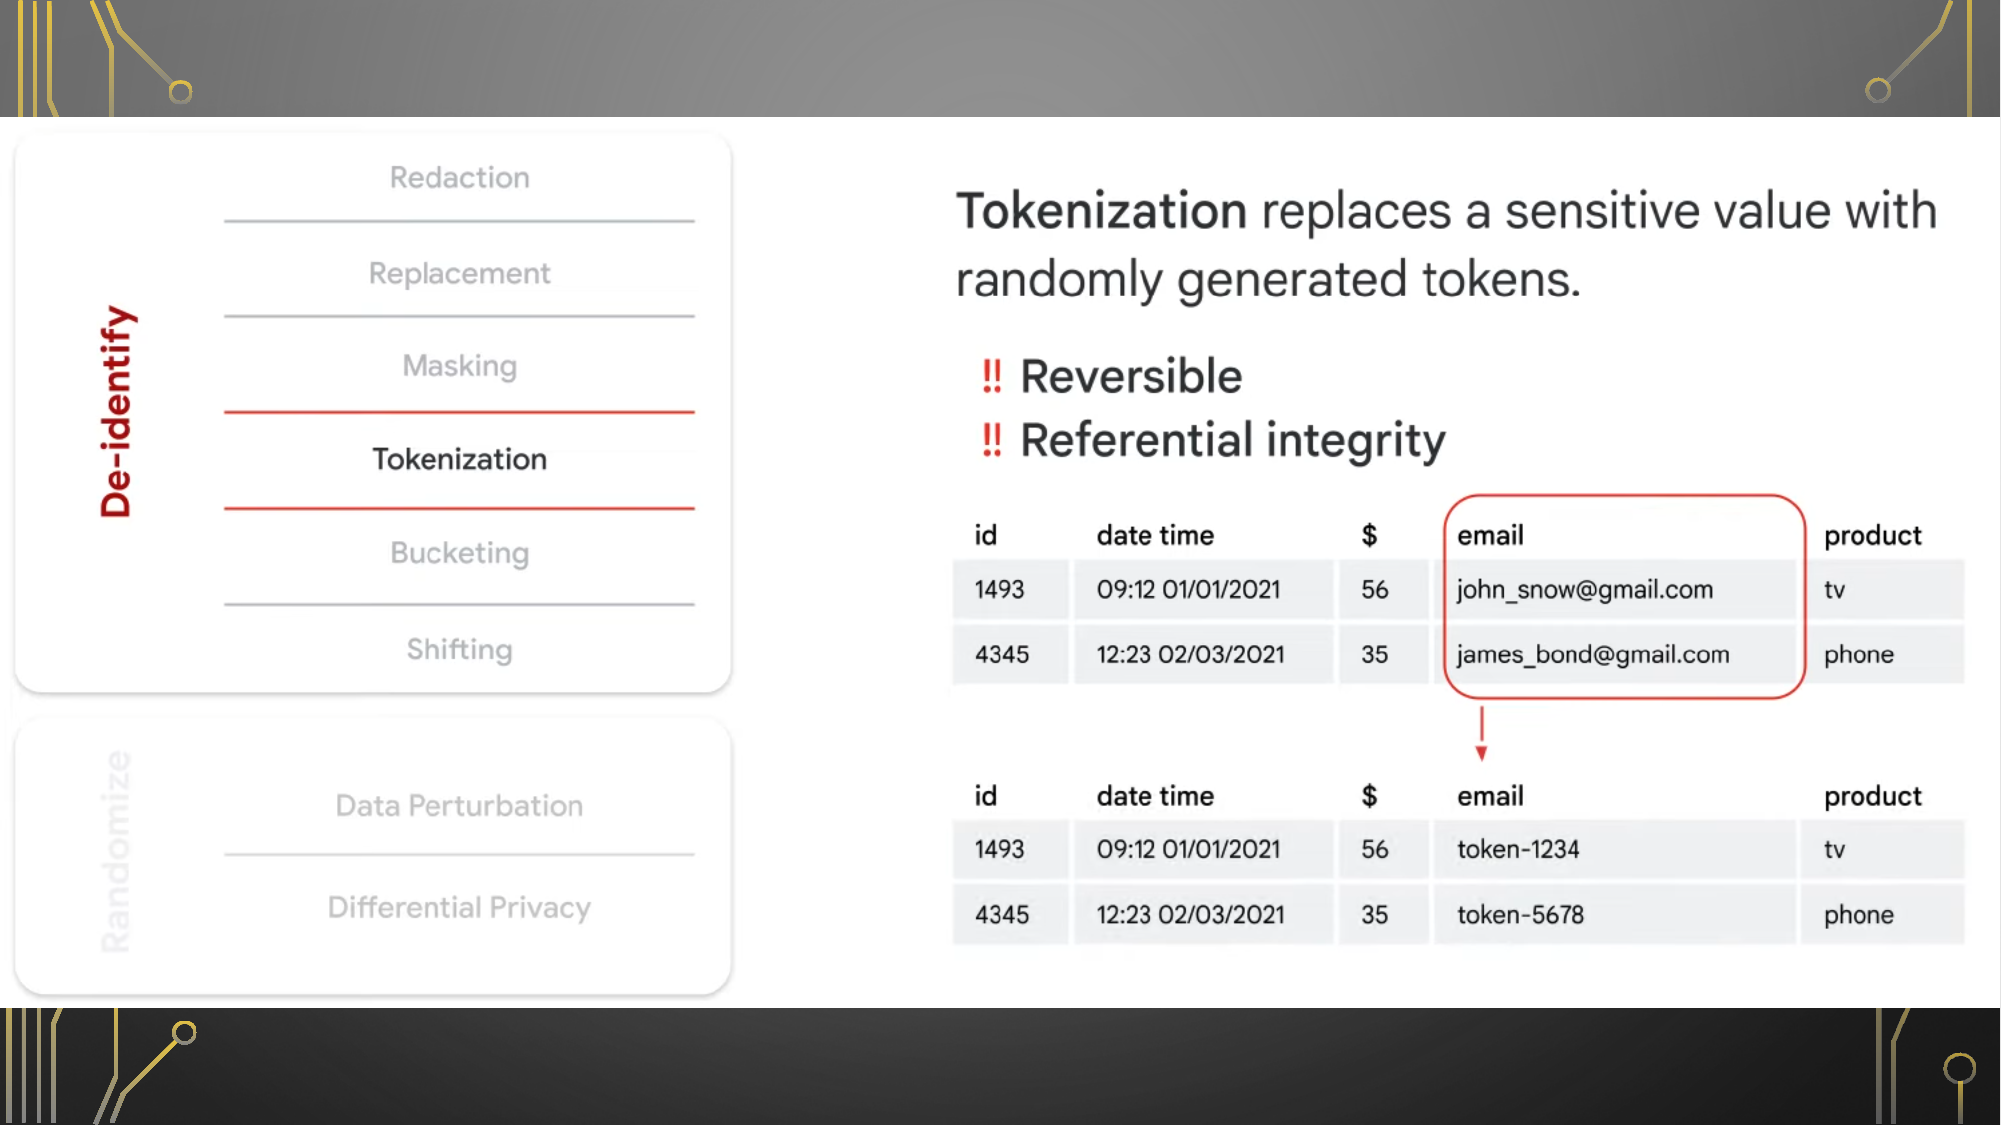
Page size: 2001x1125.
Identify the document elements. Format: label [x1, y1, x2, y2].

picture [0, 117, 2000, 1008]
